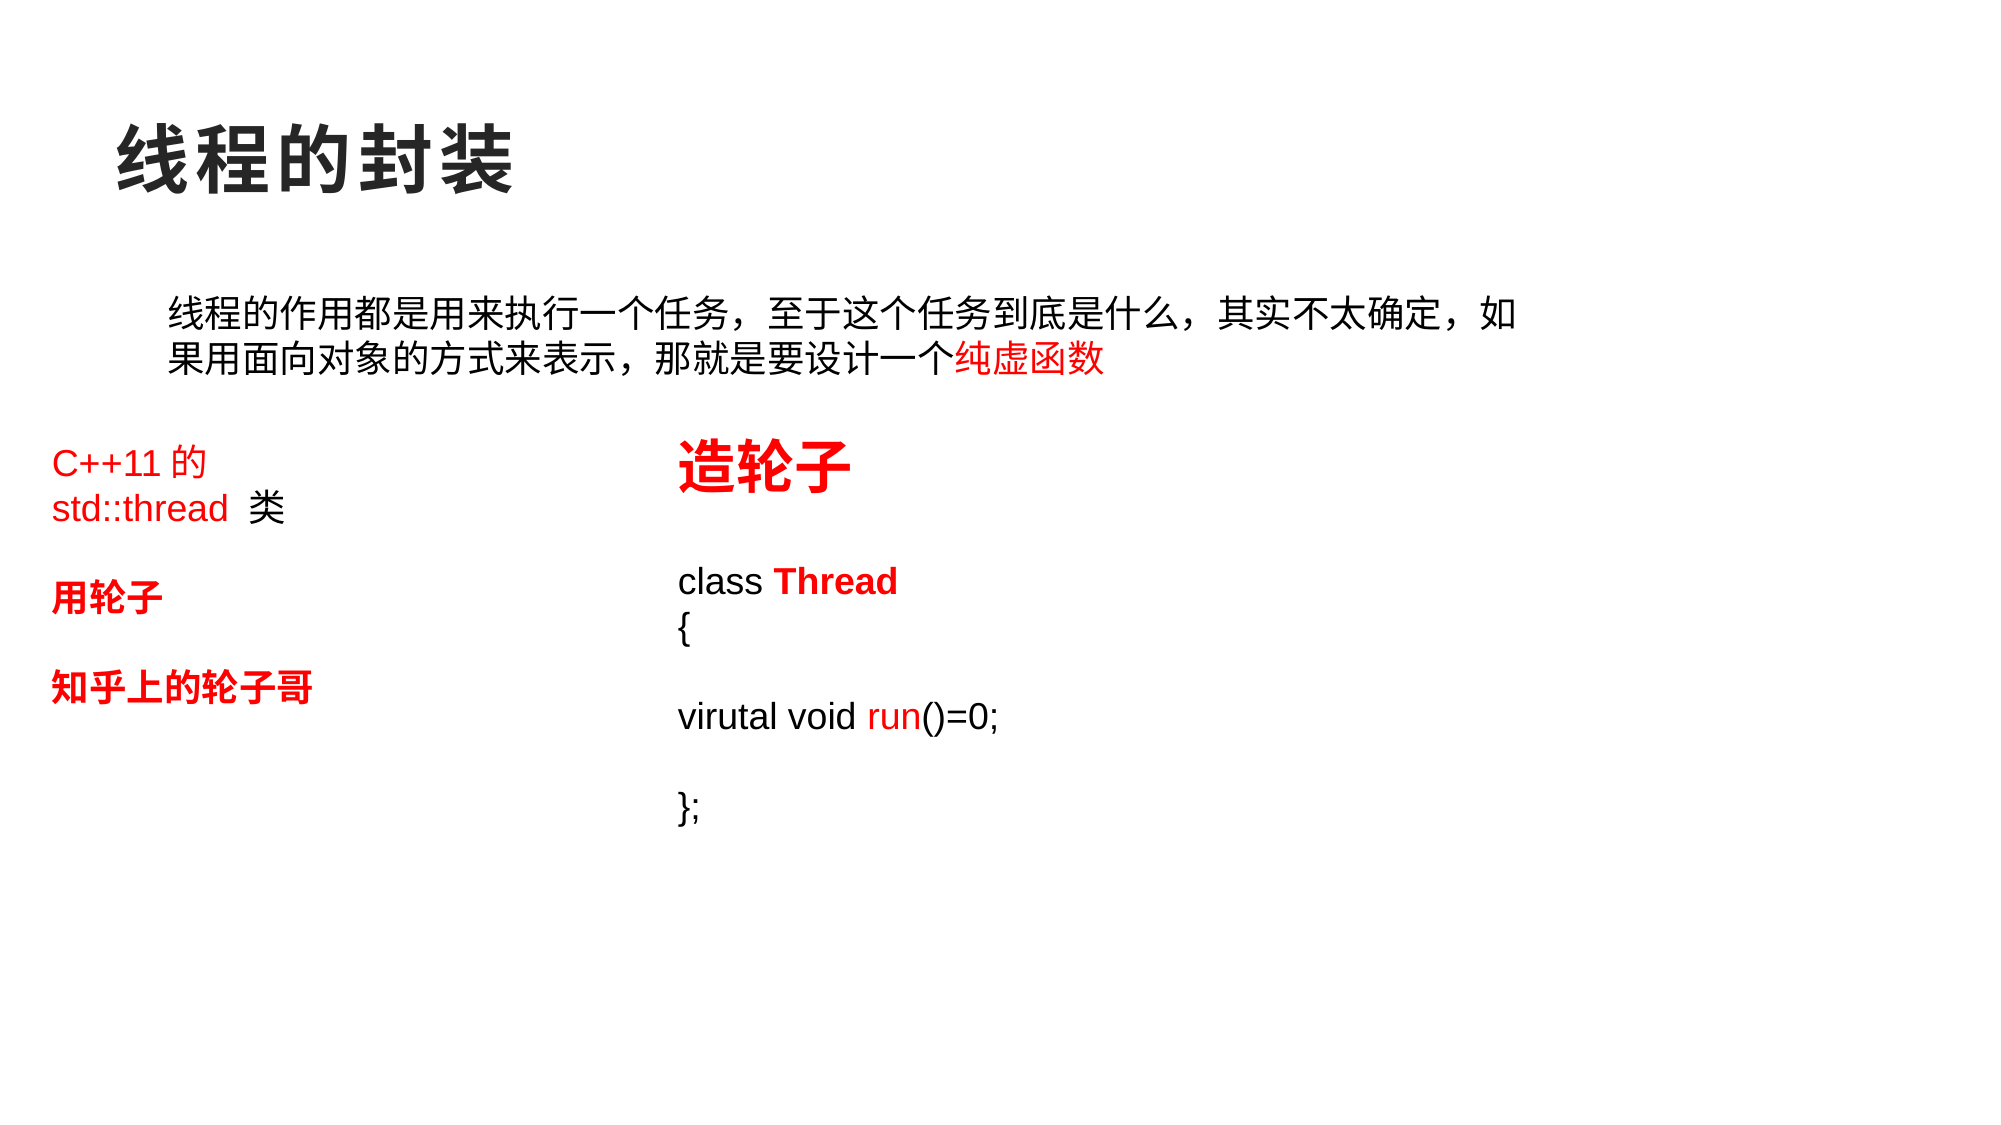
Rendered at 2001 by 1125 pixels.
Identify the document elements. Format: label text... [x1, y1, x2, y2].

title 线程的封装 [99, 99, 1900, 216]
text_box 造轮子 [663, 422, 1094, 508]
text_box C++11的 std::thread 类 用轮子 知乎上的轮子哥 [37, 431, 345, 717]
text_box class Thread { virutal void run()=0; }; [663, 549, 1116, 835]
text_box 线程的作用都是用来执行一个任务，至于这个任务到底是什么，其实不太确定，如果用面向对象的方式来表示，那就是要设计一个纯虚函数 [152, 282, 1559, 388]
